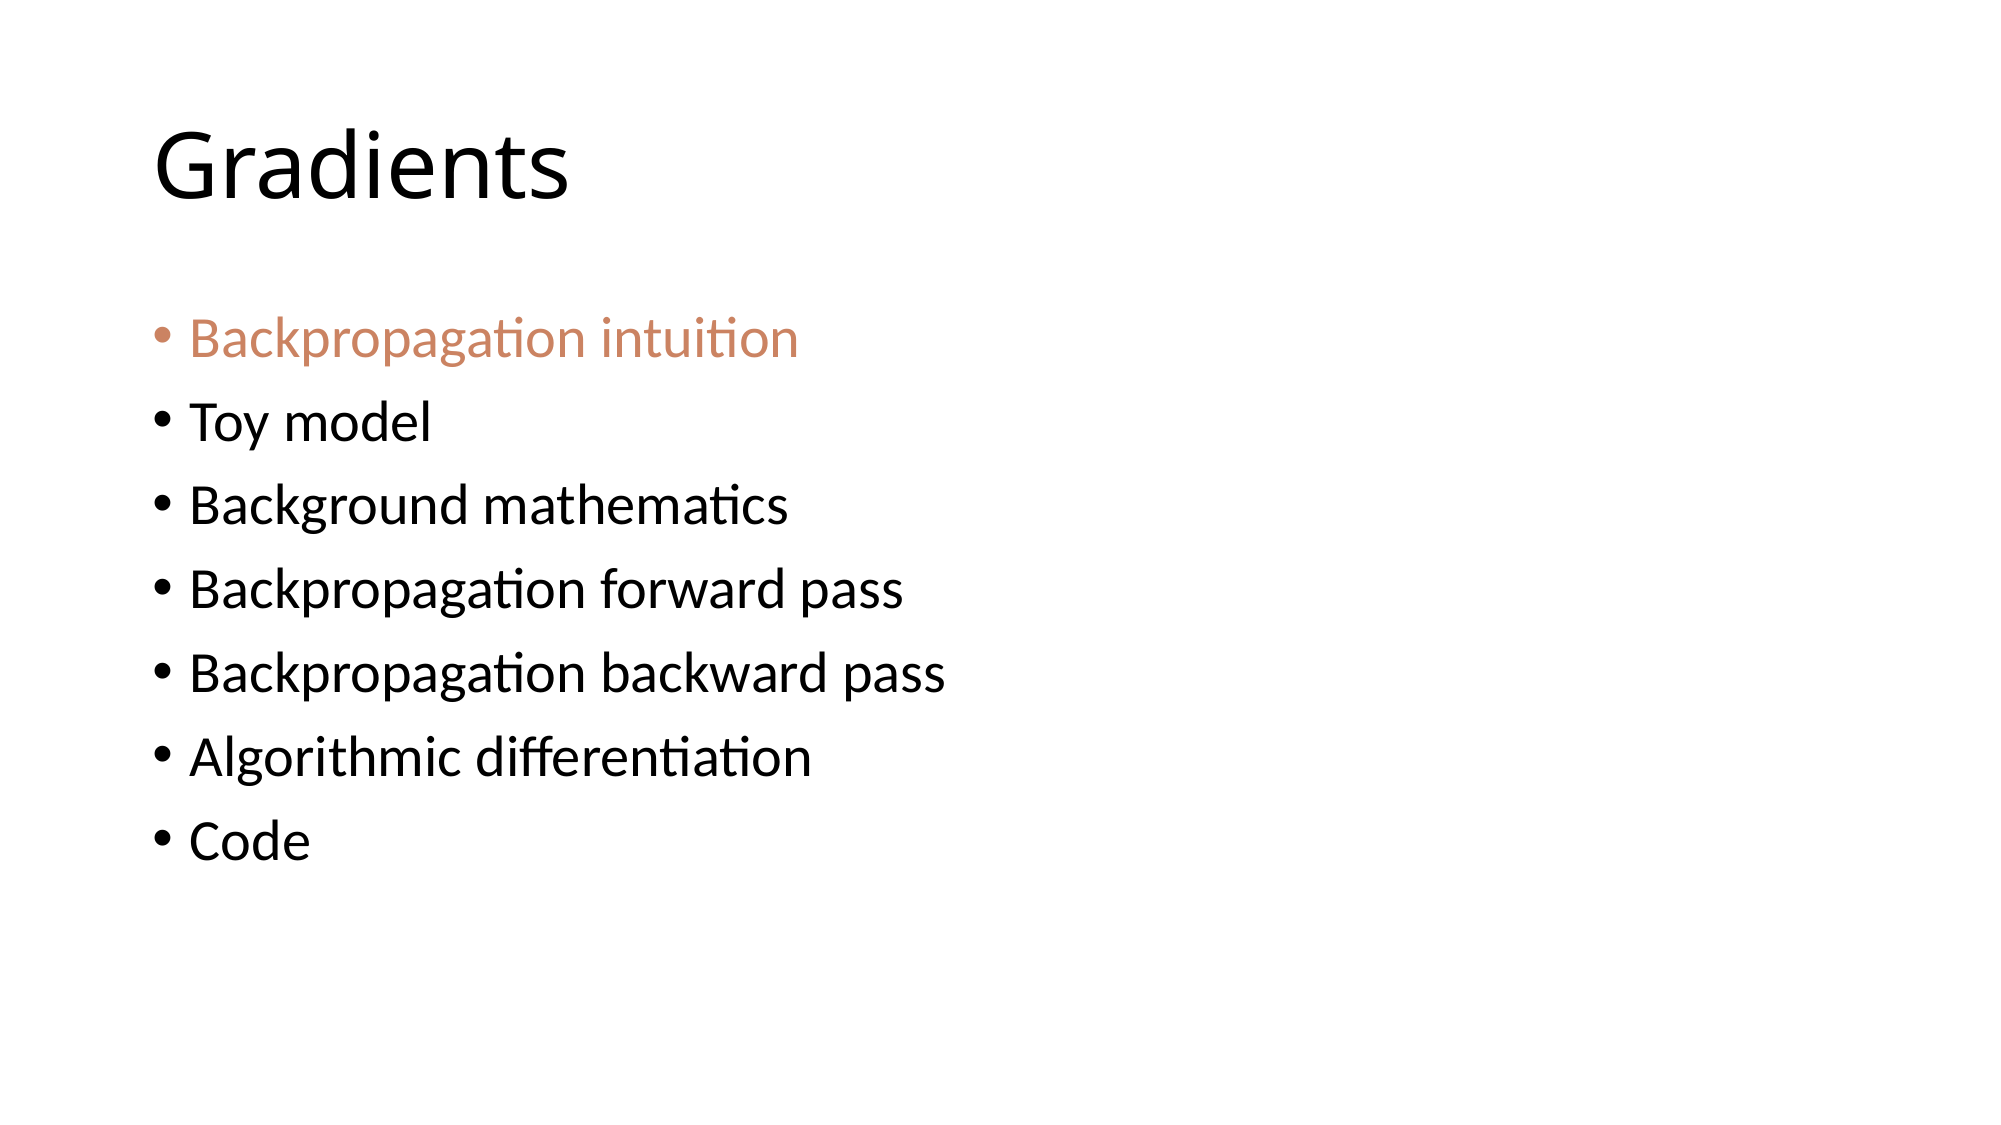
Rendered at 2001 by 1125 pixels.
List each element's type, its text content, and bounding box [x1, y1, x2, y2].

list Backpropagation intuition Toy model Background mathematics Backpropagation forward pass Backpropagation backward pass Algorithmic differentiation Code [137, 299, 1863, 1014]
title Gradients [137, 59, 1863, 278]
